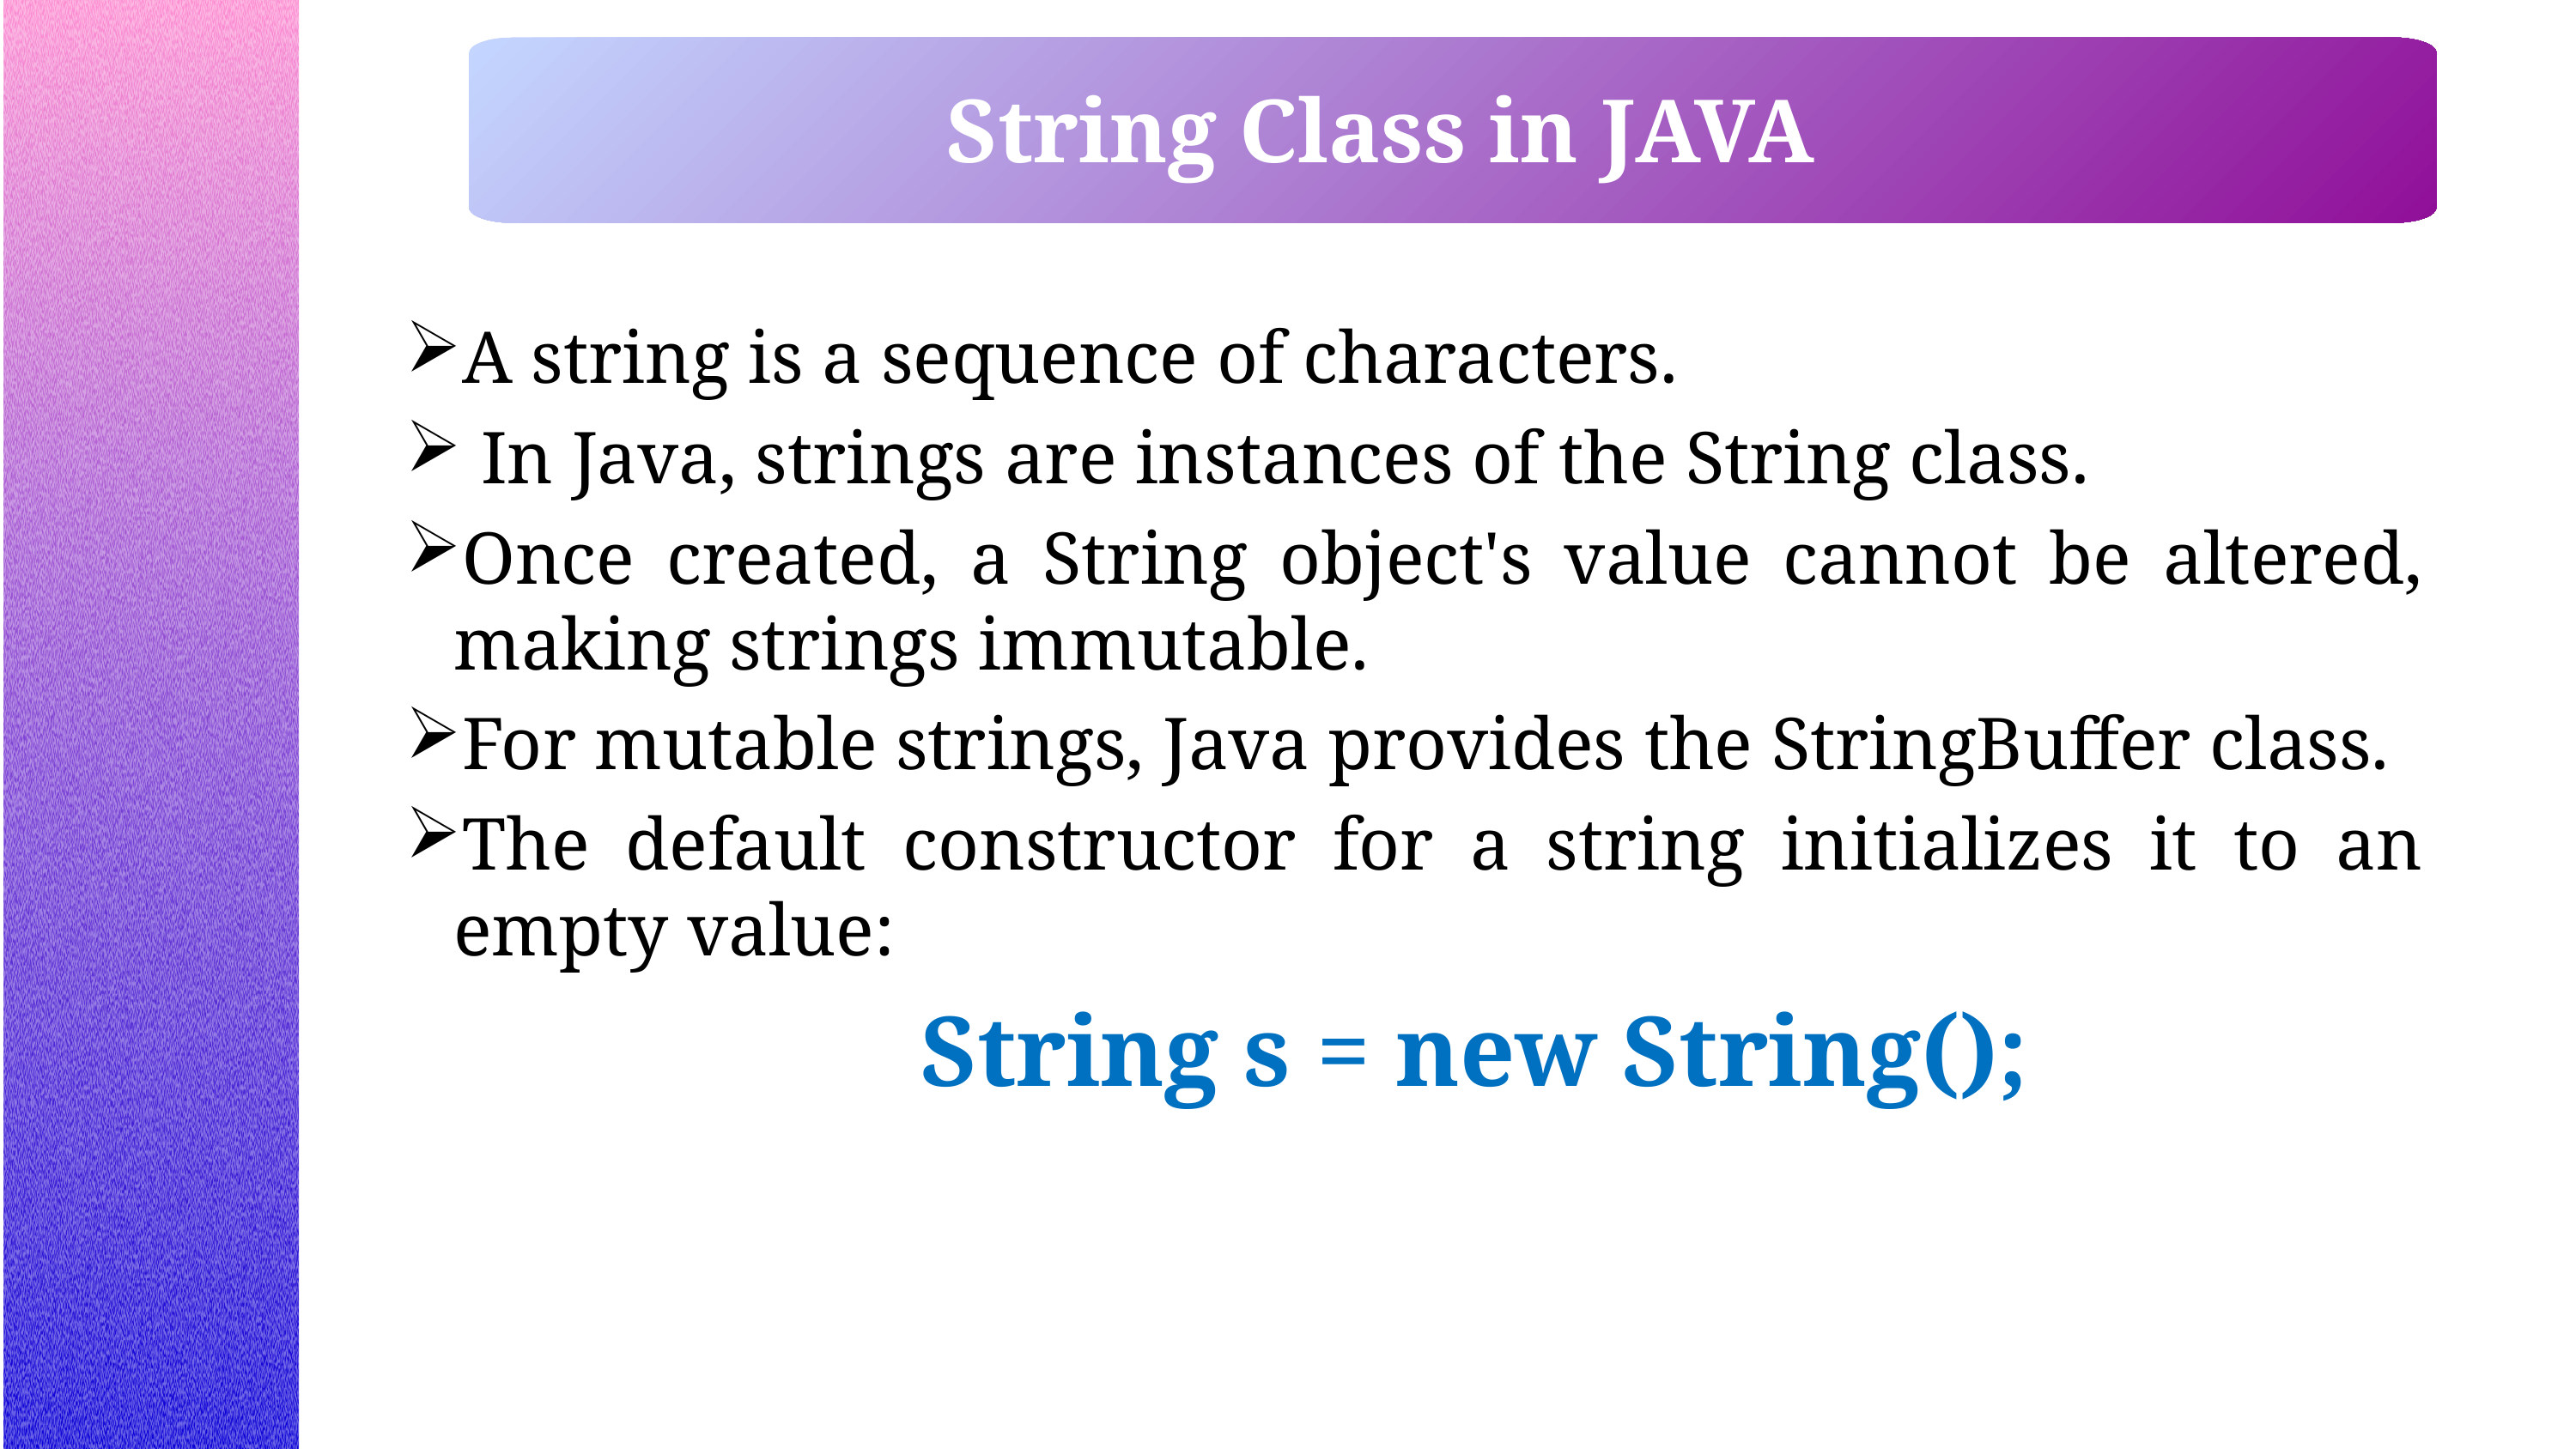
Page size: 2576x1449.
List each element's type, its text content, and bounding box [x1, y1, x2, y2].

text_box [397, 37, 2437, 223]
text_box [3, 0, 300, 1449]
text_box A string is a sequence of characters. In Java, strings are instances of the String class. Once created, a String object's value cannot be altered, making strings immutable. For mutable strings, Java provides the StringBuffer class. The default constructor for a string initializes it to an empty value: String s = new String(); [392, 299, 2437, 1391]
text_box [1566, 563, 2383, 918]
